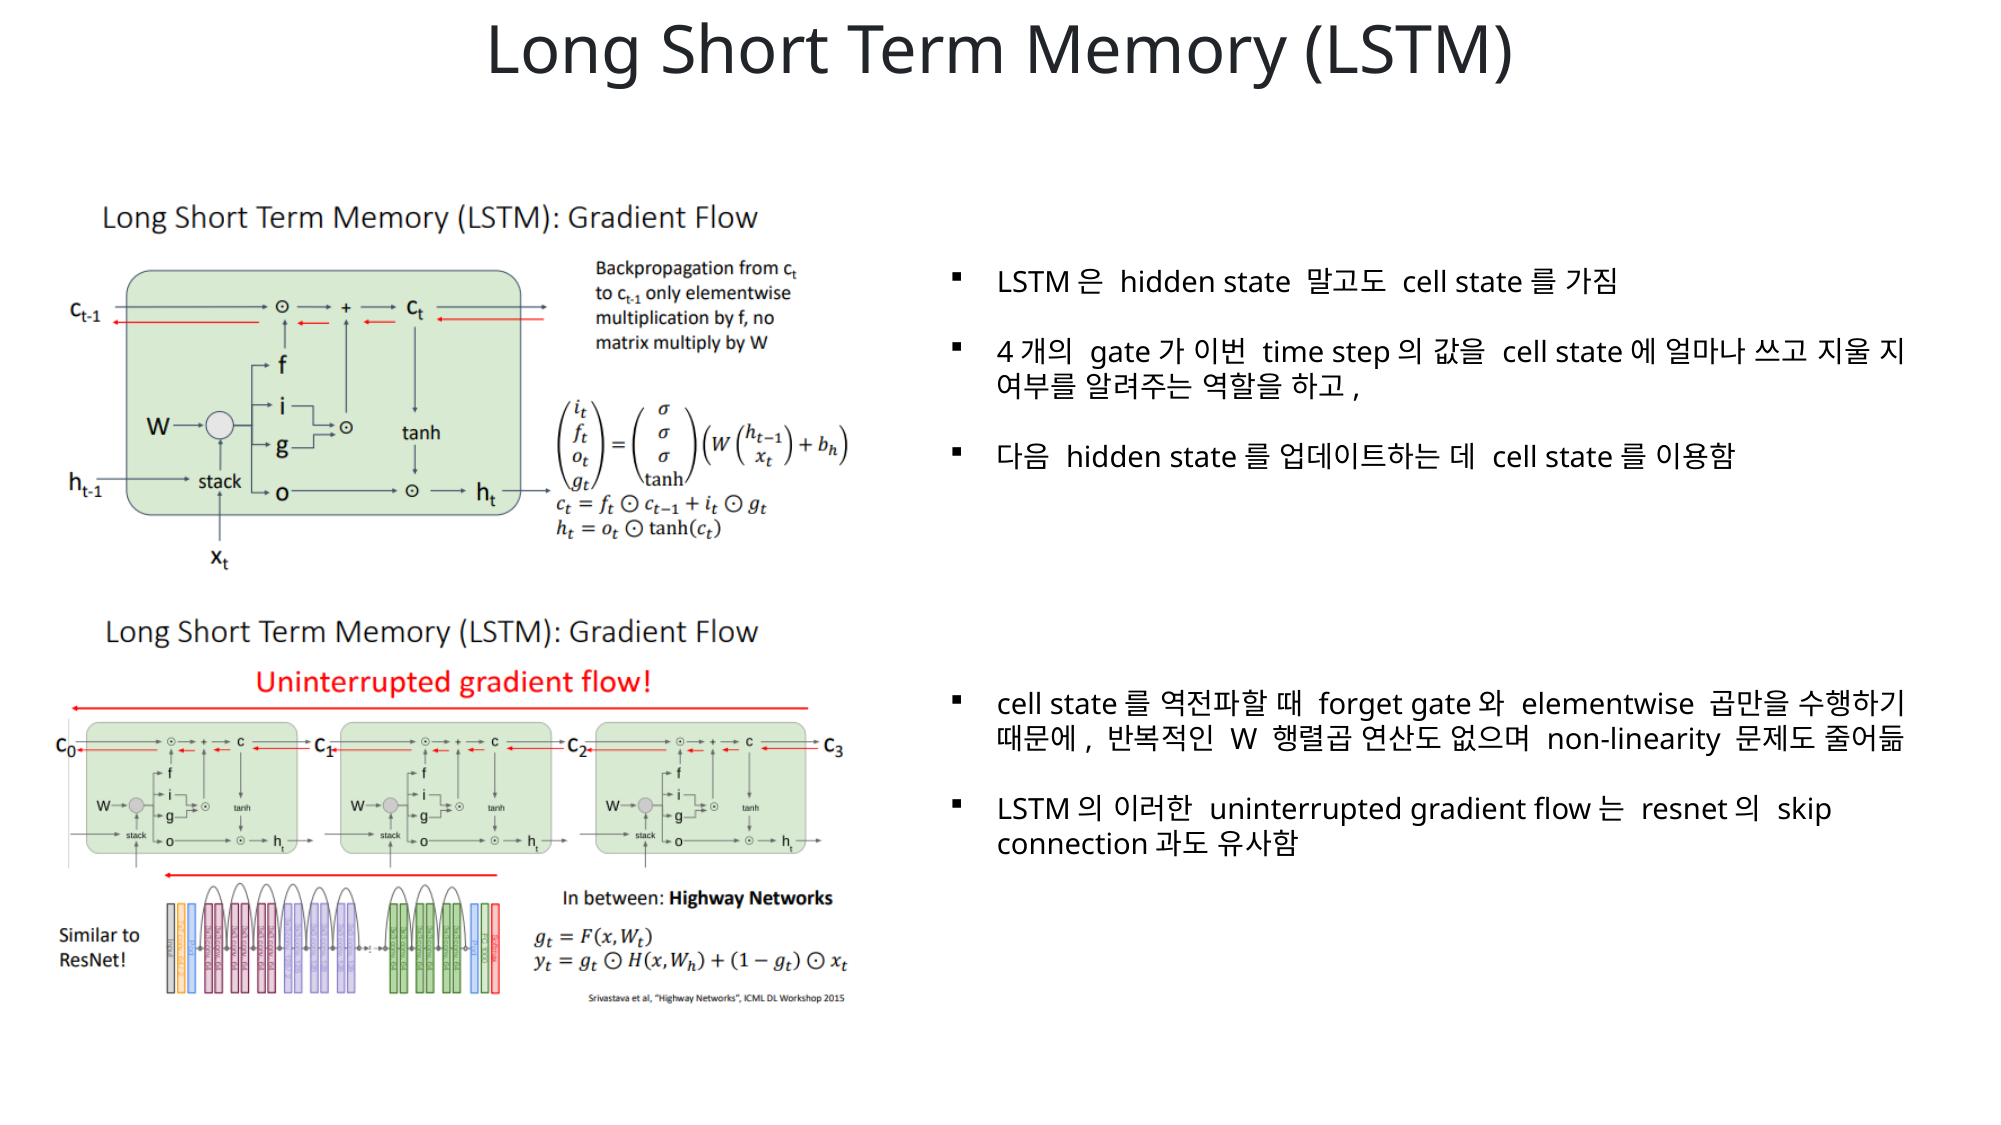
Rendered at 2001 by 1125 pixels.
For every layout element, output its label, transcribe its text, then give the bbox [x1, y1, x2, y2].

picture [49, 605, 853, 1007]
picture [49, 194, 853, 592]
text_box Long Short Term Memory (LSTM) [197, 0, 1803, 95]
text_box cell state를 역전파할 때 forget gate와 elementwise 곱만을 수행하기 때문에, 반복적인 W 행렬곱 연산도 없으며 non-linearity 문제도 줄어듦 LSTM의 이러한 uninterrupted gradient flow는 resnet의 skip connection과도 유사함 [935, 678, 1954, 868]
text_box LSTM은 hidden state 말고도 cell state를 가짐 4개의 gate가 이번 time step의 값을 cell state에 얼마나 쓰고 지울 지 여부를 알려주는 역할을 하고, 다음 hidden state를 업데이트하는 데 cell state를 이용함 [935, 255, 1954, 481]
